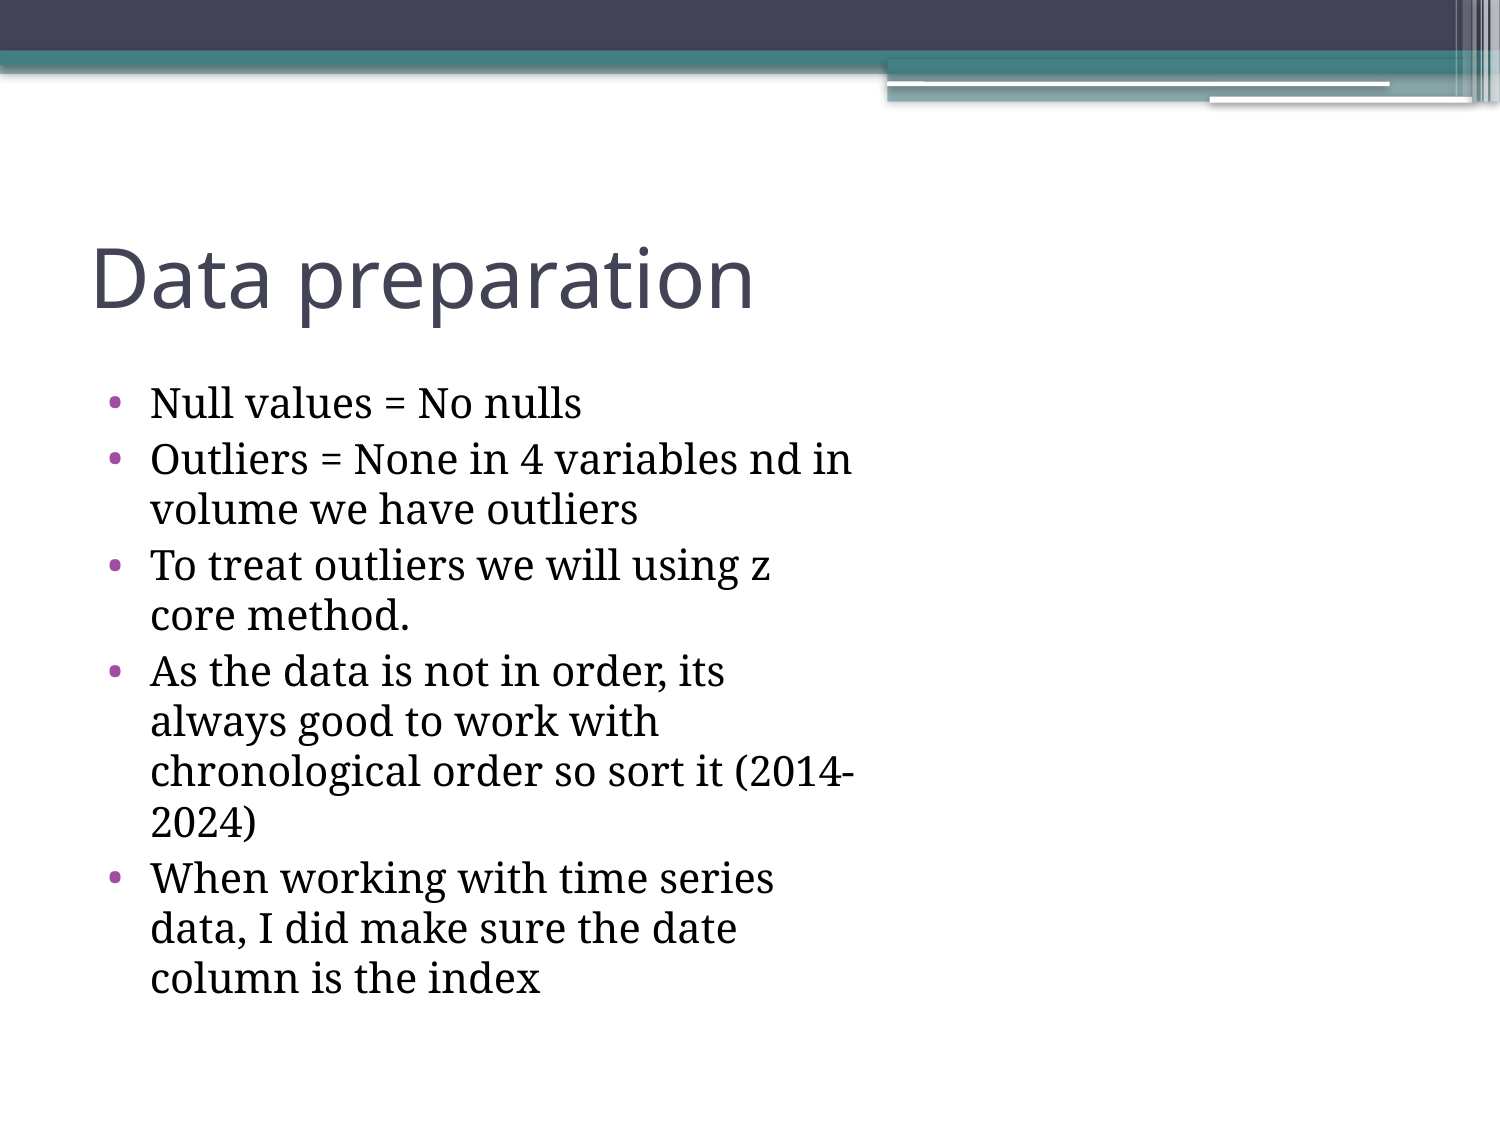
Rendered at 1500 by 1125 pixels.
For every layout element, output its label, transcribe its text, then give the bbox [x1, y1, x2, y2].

title Data preparation [75, 187, 1425, 363]
list Null values = No nulls Outliers = None in 4 variables nd in volume we have outliers To treat outliers we will using z core method. As the data is not in order, its always good to work with chronological order so sort it (2014-2024) When working with time series data, I did make sure the date column is the index [75, 368, 875, 1112]
